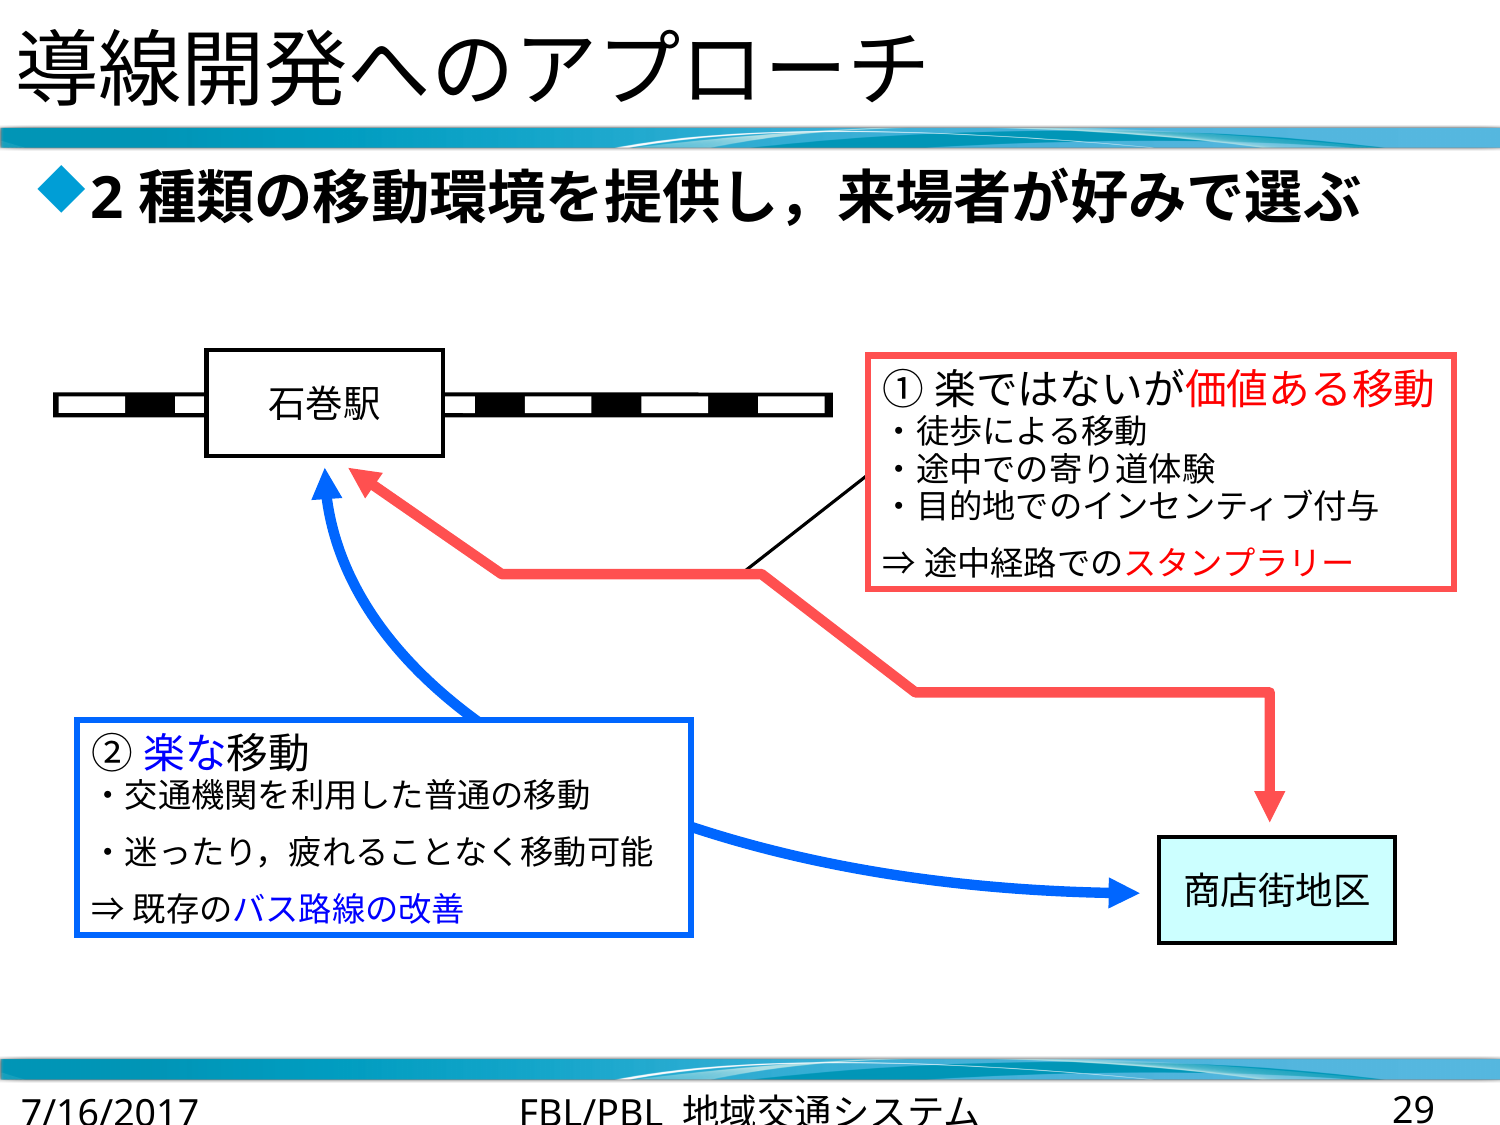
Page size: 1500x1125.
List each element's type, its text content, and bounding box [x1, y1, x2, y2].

title 導線開発へのアプローチ [0, 0, 1400, 138]
text_box ②楽な移動 ・交通機関を利用した普通の移動 ・迷ったり，疲れることなく移動可能 ⇒既存のバス路線の改善 [76, 719, 692, 936]
slide_number 29 [1100, 1081, 1450, 1125]
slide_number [5, 1081, 253, 1125]
text_box 石巻駅 [206, 349, 443, 456]
list 2種類の移動環境を提供し，来場者が好みで選ぶ [17, 160, 1471, 988]
text_box [348, 467, 1276, 823]
footer FBL/PBL 地域交通システム [253, 1081, 1100, 1125]
text_box 商店街地区 [1158, 836, 1395, 943]
text_box [318, 467, 1140, 900]
picture [0, 1057, 1500, 1083]
text_box ①楽ではないが価値ある移動 ・徒歩による移動 ・途中での寄り道体験 ・目的地でのインセンティブ付与 ⇒途中経路でのスタンプラリー [868, 355, 1455, 590]
picture [0, 126, 1500, 151]
